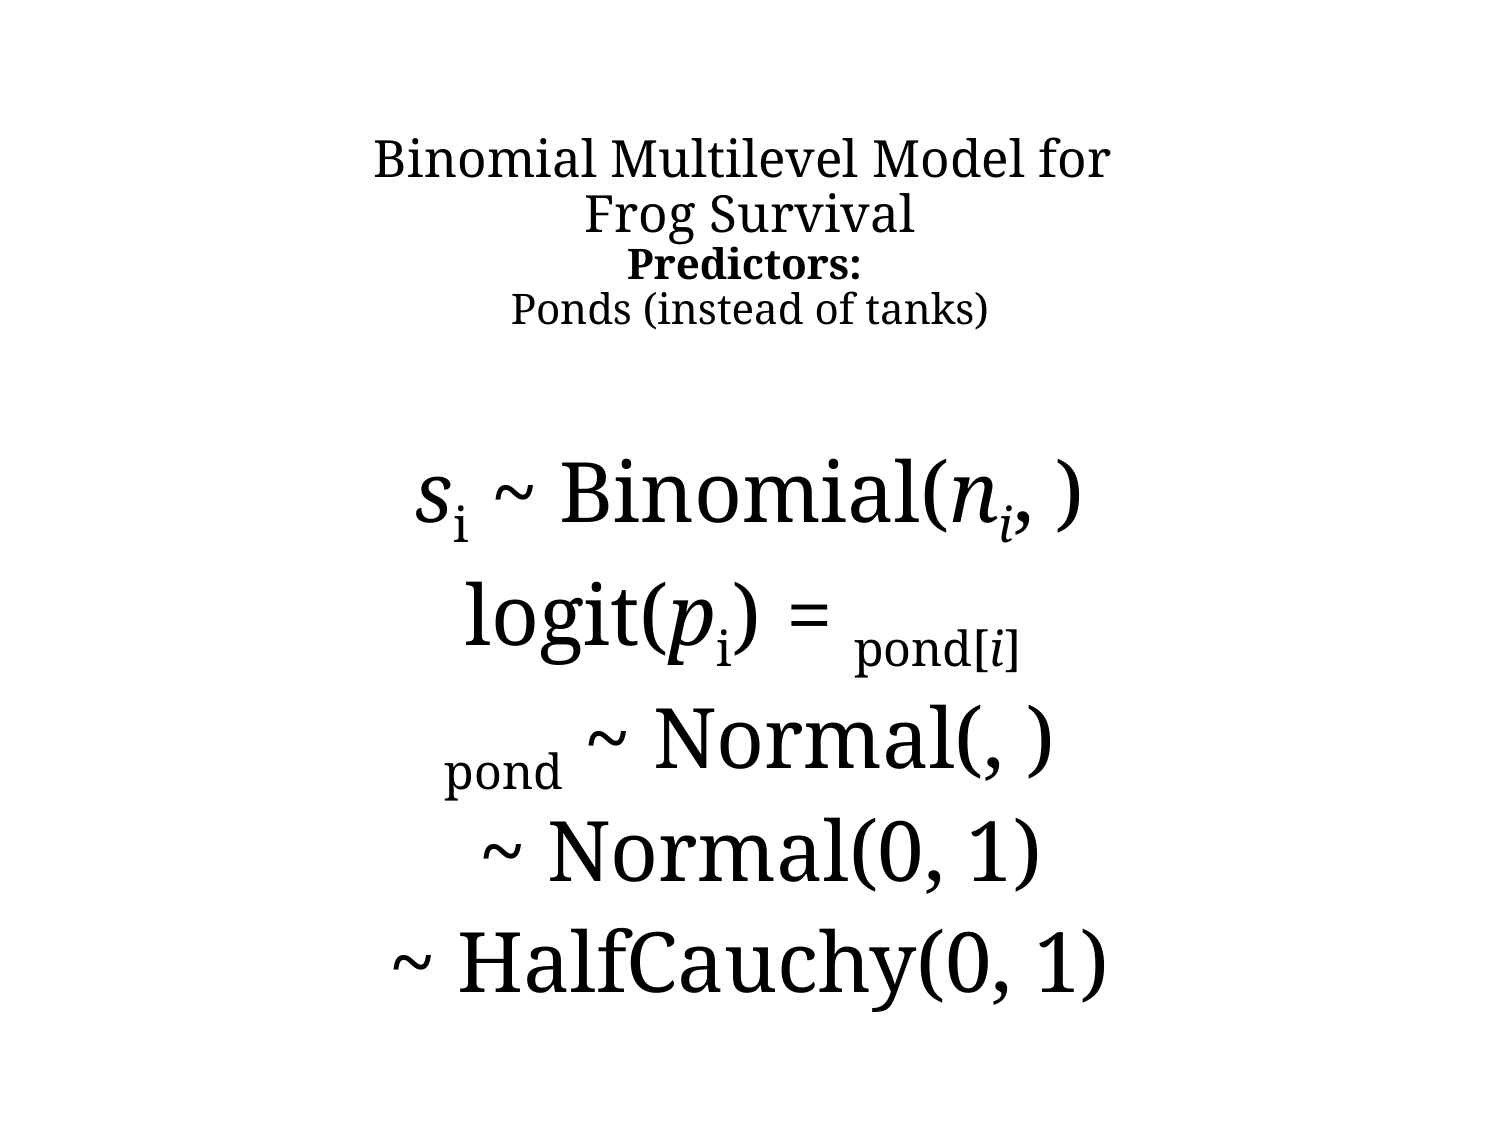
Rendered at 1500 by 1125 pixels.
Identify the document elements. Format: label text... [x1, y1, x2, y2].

title Binomial Multilevel Model for Frog Survival Predictors: Ponds (instead of tanks) [0, 124, 1500, 343]
